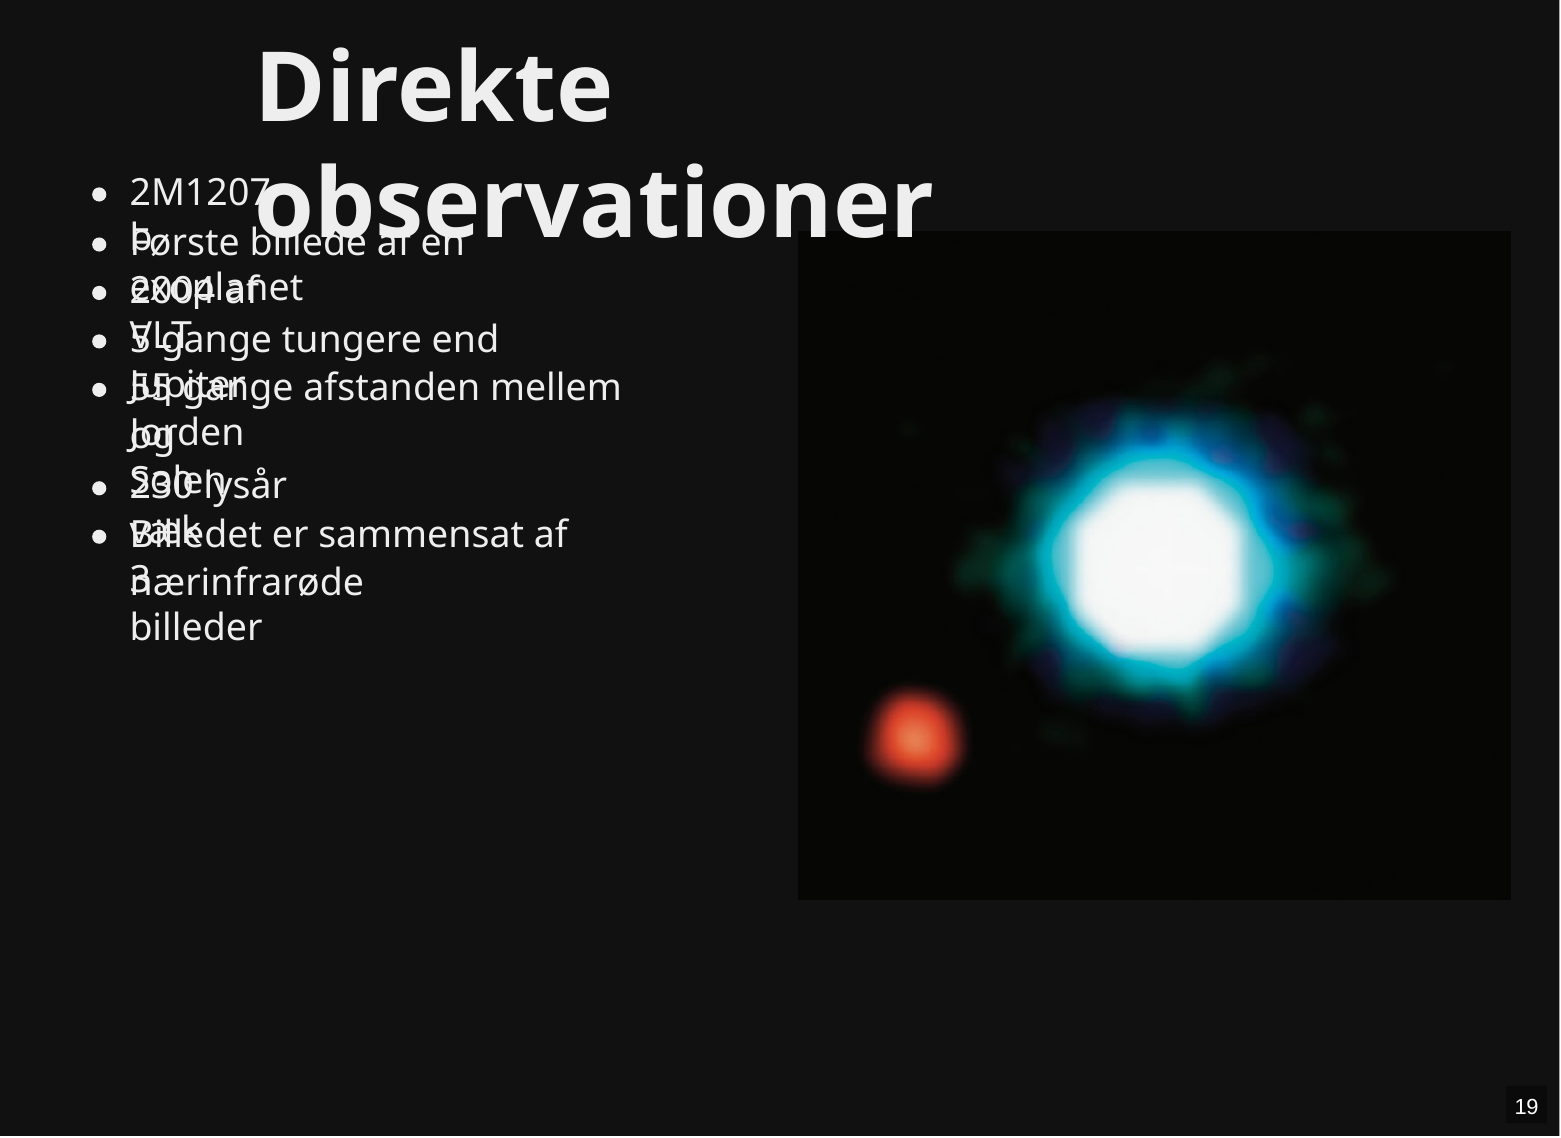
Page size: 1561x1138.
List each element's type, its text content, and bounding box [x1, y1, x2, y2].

text_box [0, 0, 1560, 1136]
text_box 19 [1514, 1092, 1539, 1117]
text_box 5 gange tungere end Jupiter [129, 314, 615, 363]
text_box Direkte observationer [254, 24, 1194, 138]
text_box og Solen [129, 411, 279, 461]
text_box [92, 481, 107, 496]
text_box 2M1207b [129, 167, 294, 217]
text_box [92, 237, 107, 252]
text_box nærinfrarøde billeder [129, 558, 505, 610]
text_box [92, 285, 107, 301]
text_box Billedet er sammensat af 3 [129, 509, 595, 561]
text_box [1506, 1085, 1547, 1124]
text_box 230 lysår væk [129, 461, 367, 509]
text_box 55 gange afstanden mellem Jorden [129, 363, 738, 415]
text_box 2004 af VLT [129, 266, 331, 314]
text_box [92, 529, 107, 544]
text_box Første billede af en exoplanet [129, 217, 646, 269]
picture [798, 231, 1511, 900]
text_box [92, 187, 107, 202]
text_box [92, 334, 107, 349]
text_box [92, 382, 107, 397]
